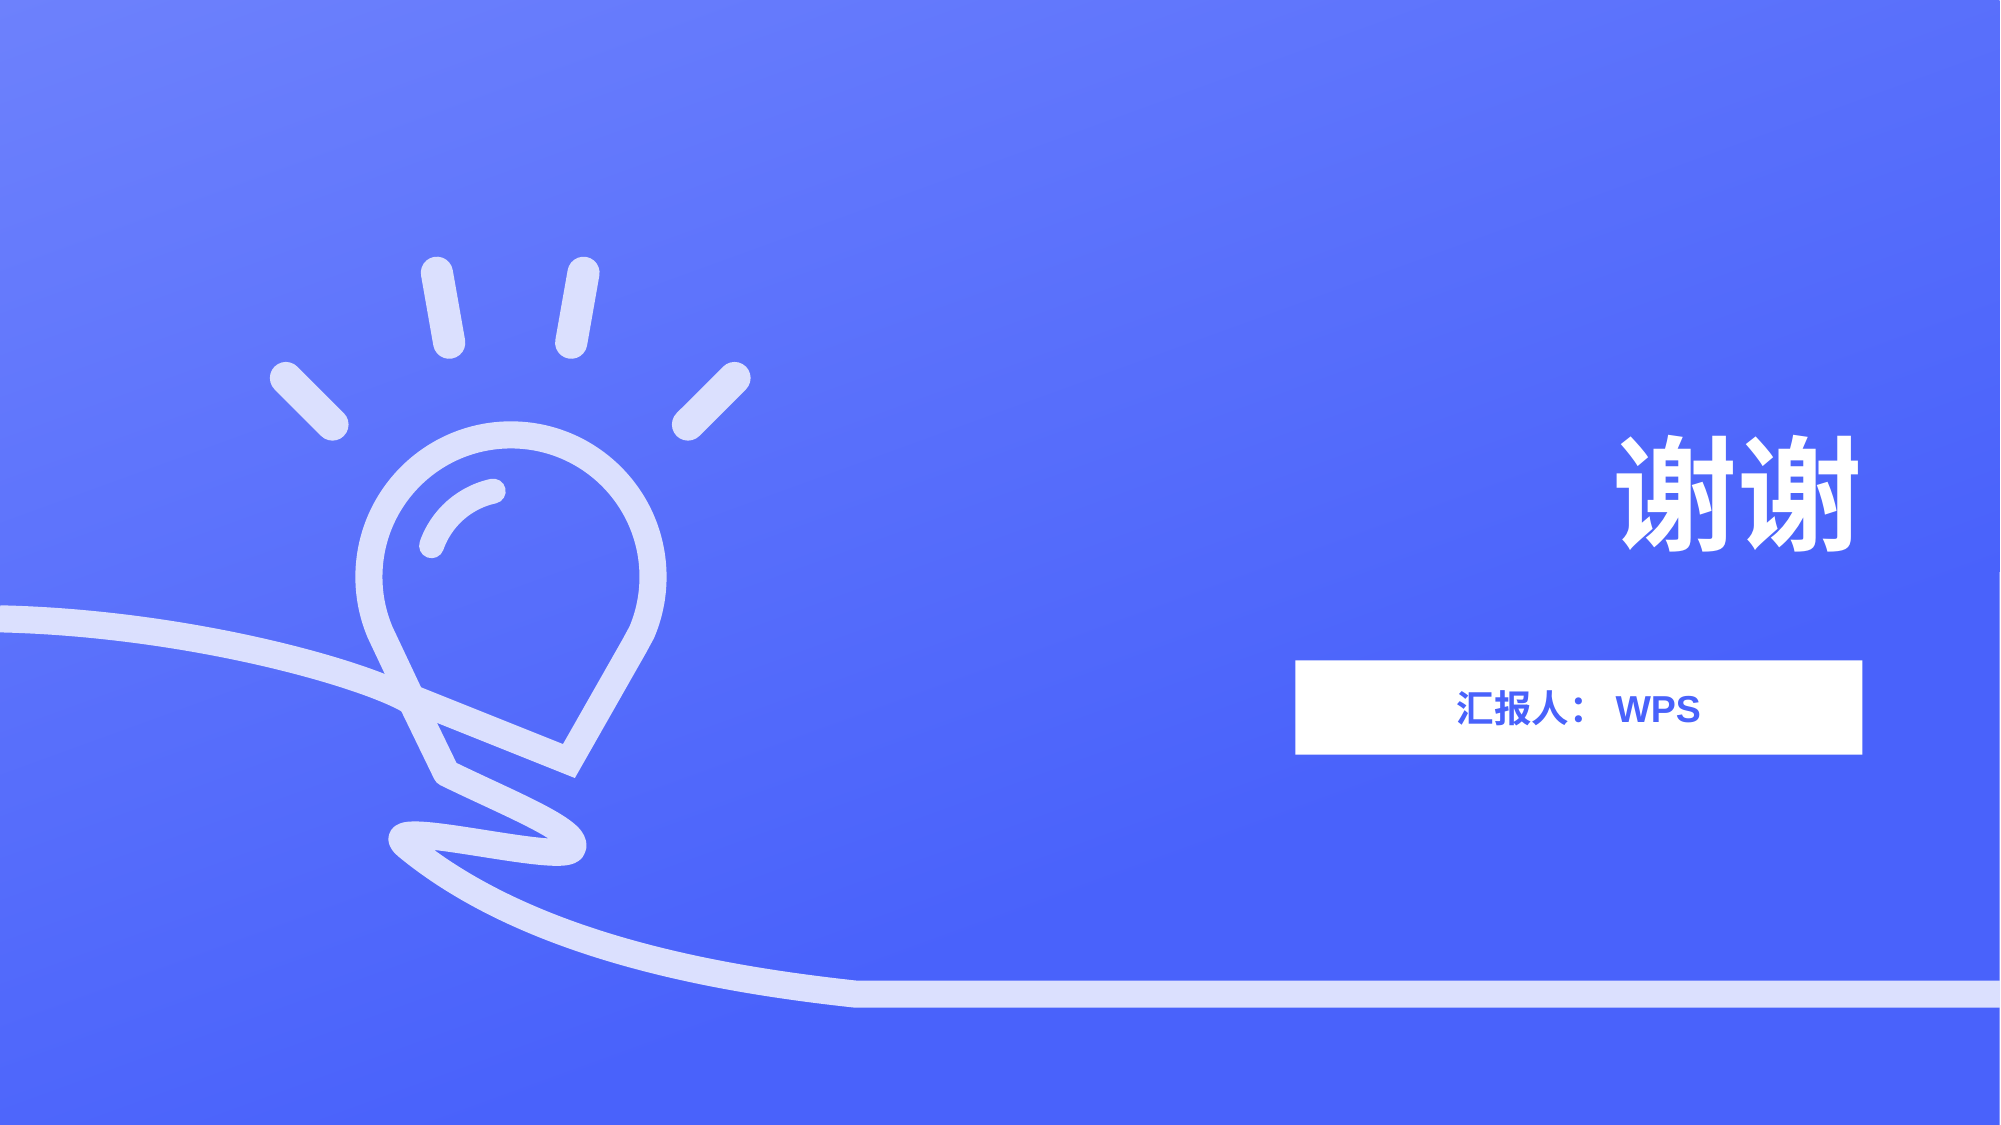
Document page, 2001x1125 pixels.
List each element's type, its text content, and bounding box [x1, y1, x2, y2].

list 汇报人：WPS [1295, 660, 1863, 755]
title 谢谢 [999, 271, 1863, 567]
